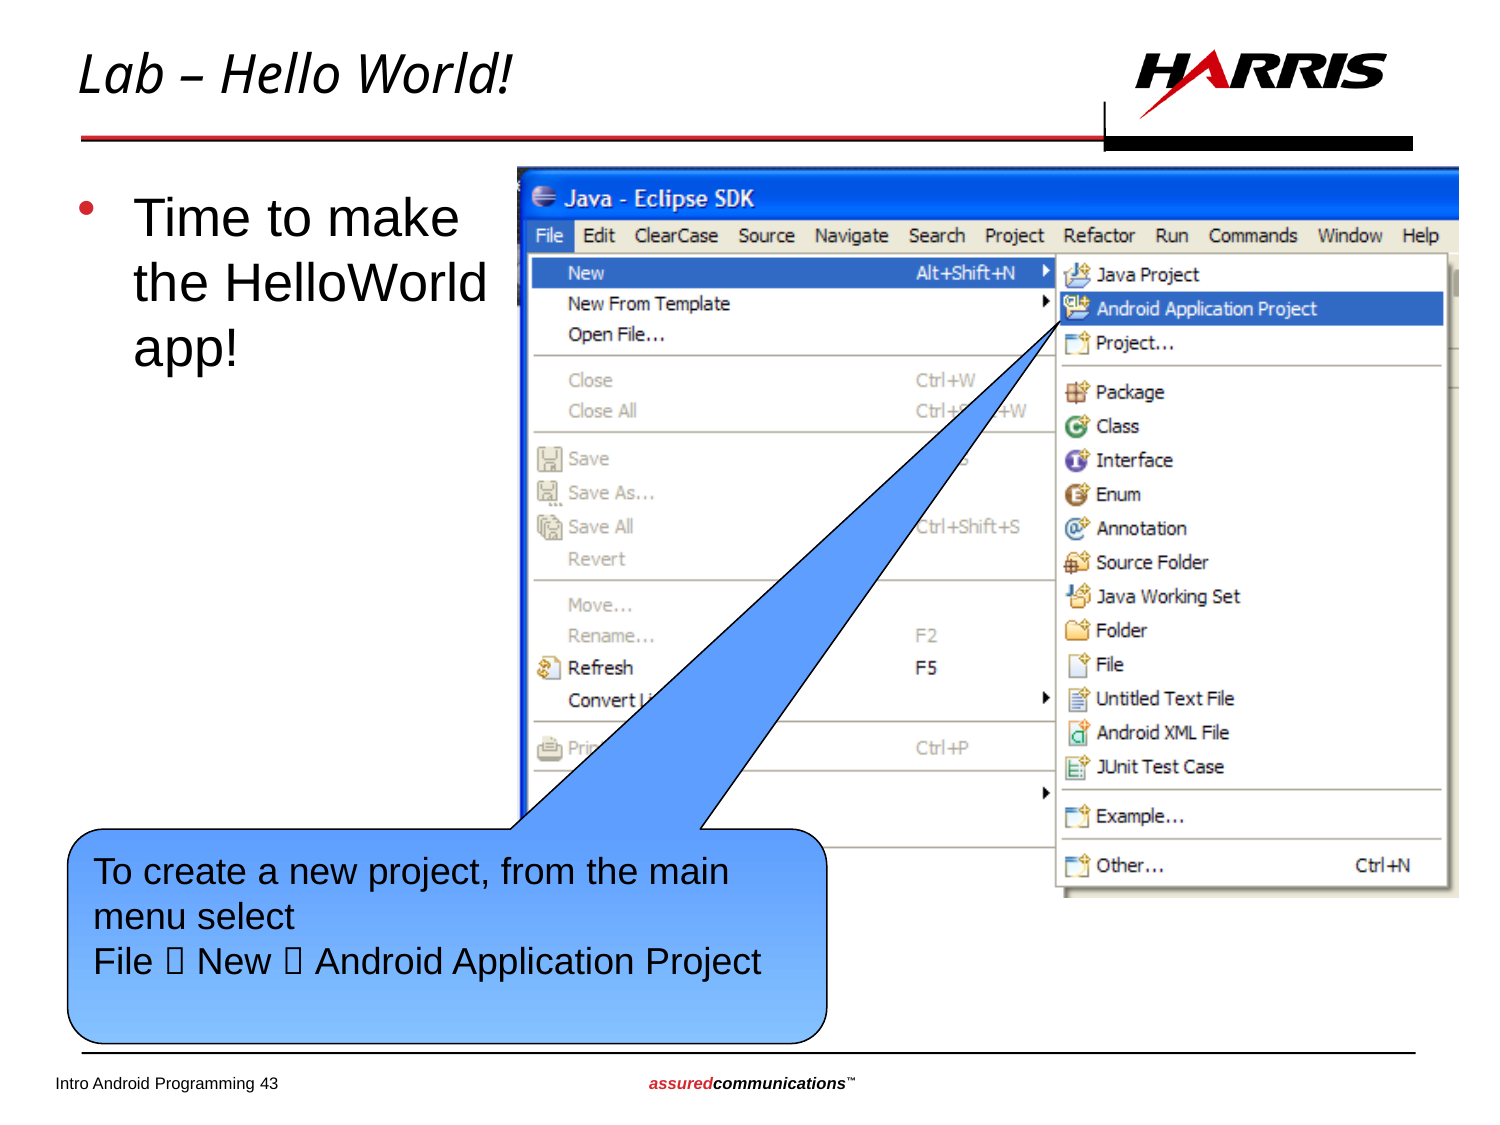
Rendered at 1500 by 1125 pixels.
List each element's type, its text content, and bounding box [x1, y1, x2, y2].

title Lab – Hello World! [62, 27, 951, 117]
list Time to make the HelloWorld app! [62, 174, 510, 1020]
text_box To create a new project, from the main menu select File  New  Android Application Project [67, 827, 827, 1044]
picture [1135, 49, 1387, 119]
picture [517, 165, 1460, 899]
